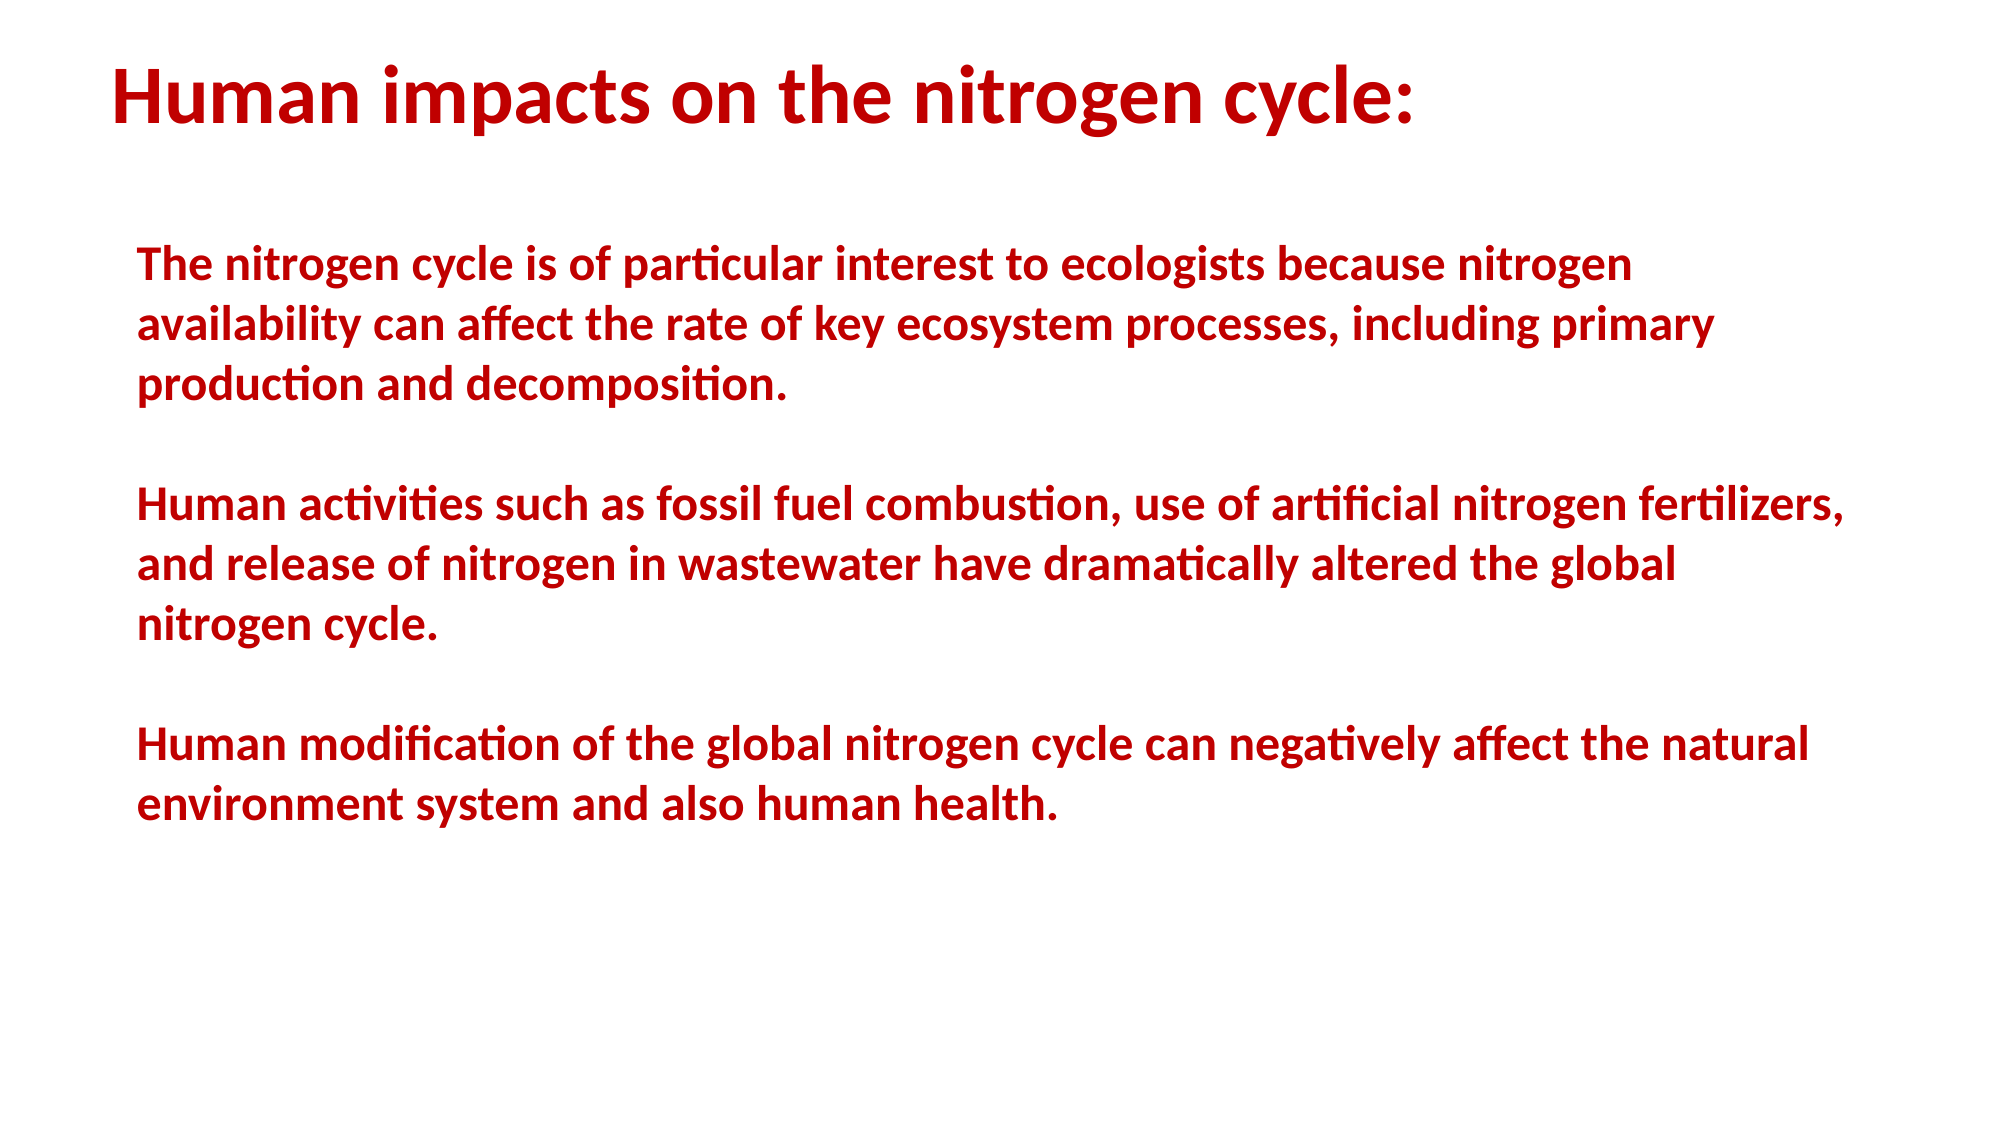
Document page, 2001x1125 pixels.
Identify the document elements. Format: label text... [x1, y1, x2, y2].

text_box Human impacts on the nitrogen cycle: [96, 32, 1632, 149]
text_box The nitrogen cycle is of particular interest to ecologists because nitrogen availability can affect the rate of key ecosystem processes, including primary production and decomposition. Human activities such as fossil fuel combustion, use of artificial nitrogen fertilizers, and release of nitrogen in wastewater have dramatically altered the global nitrogen cycle. Human modification of the global nitrogen cycle can negatively affect the natural environment system and also human health. [121, 223, 1880, 845]
